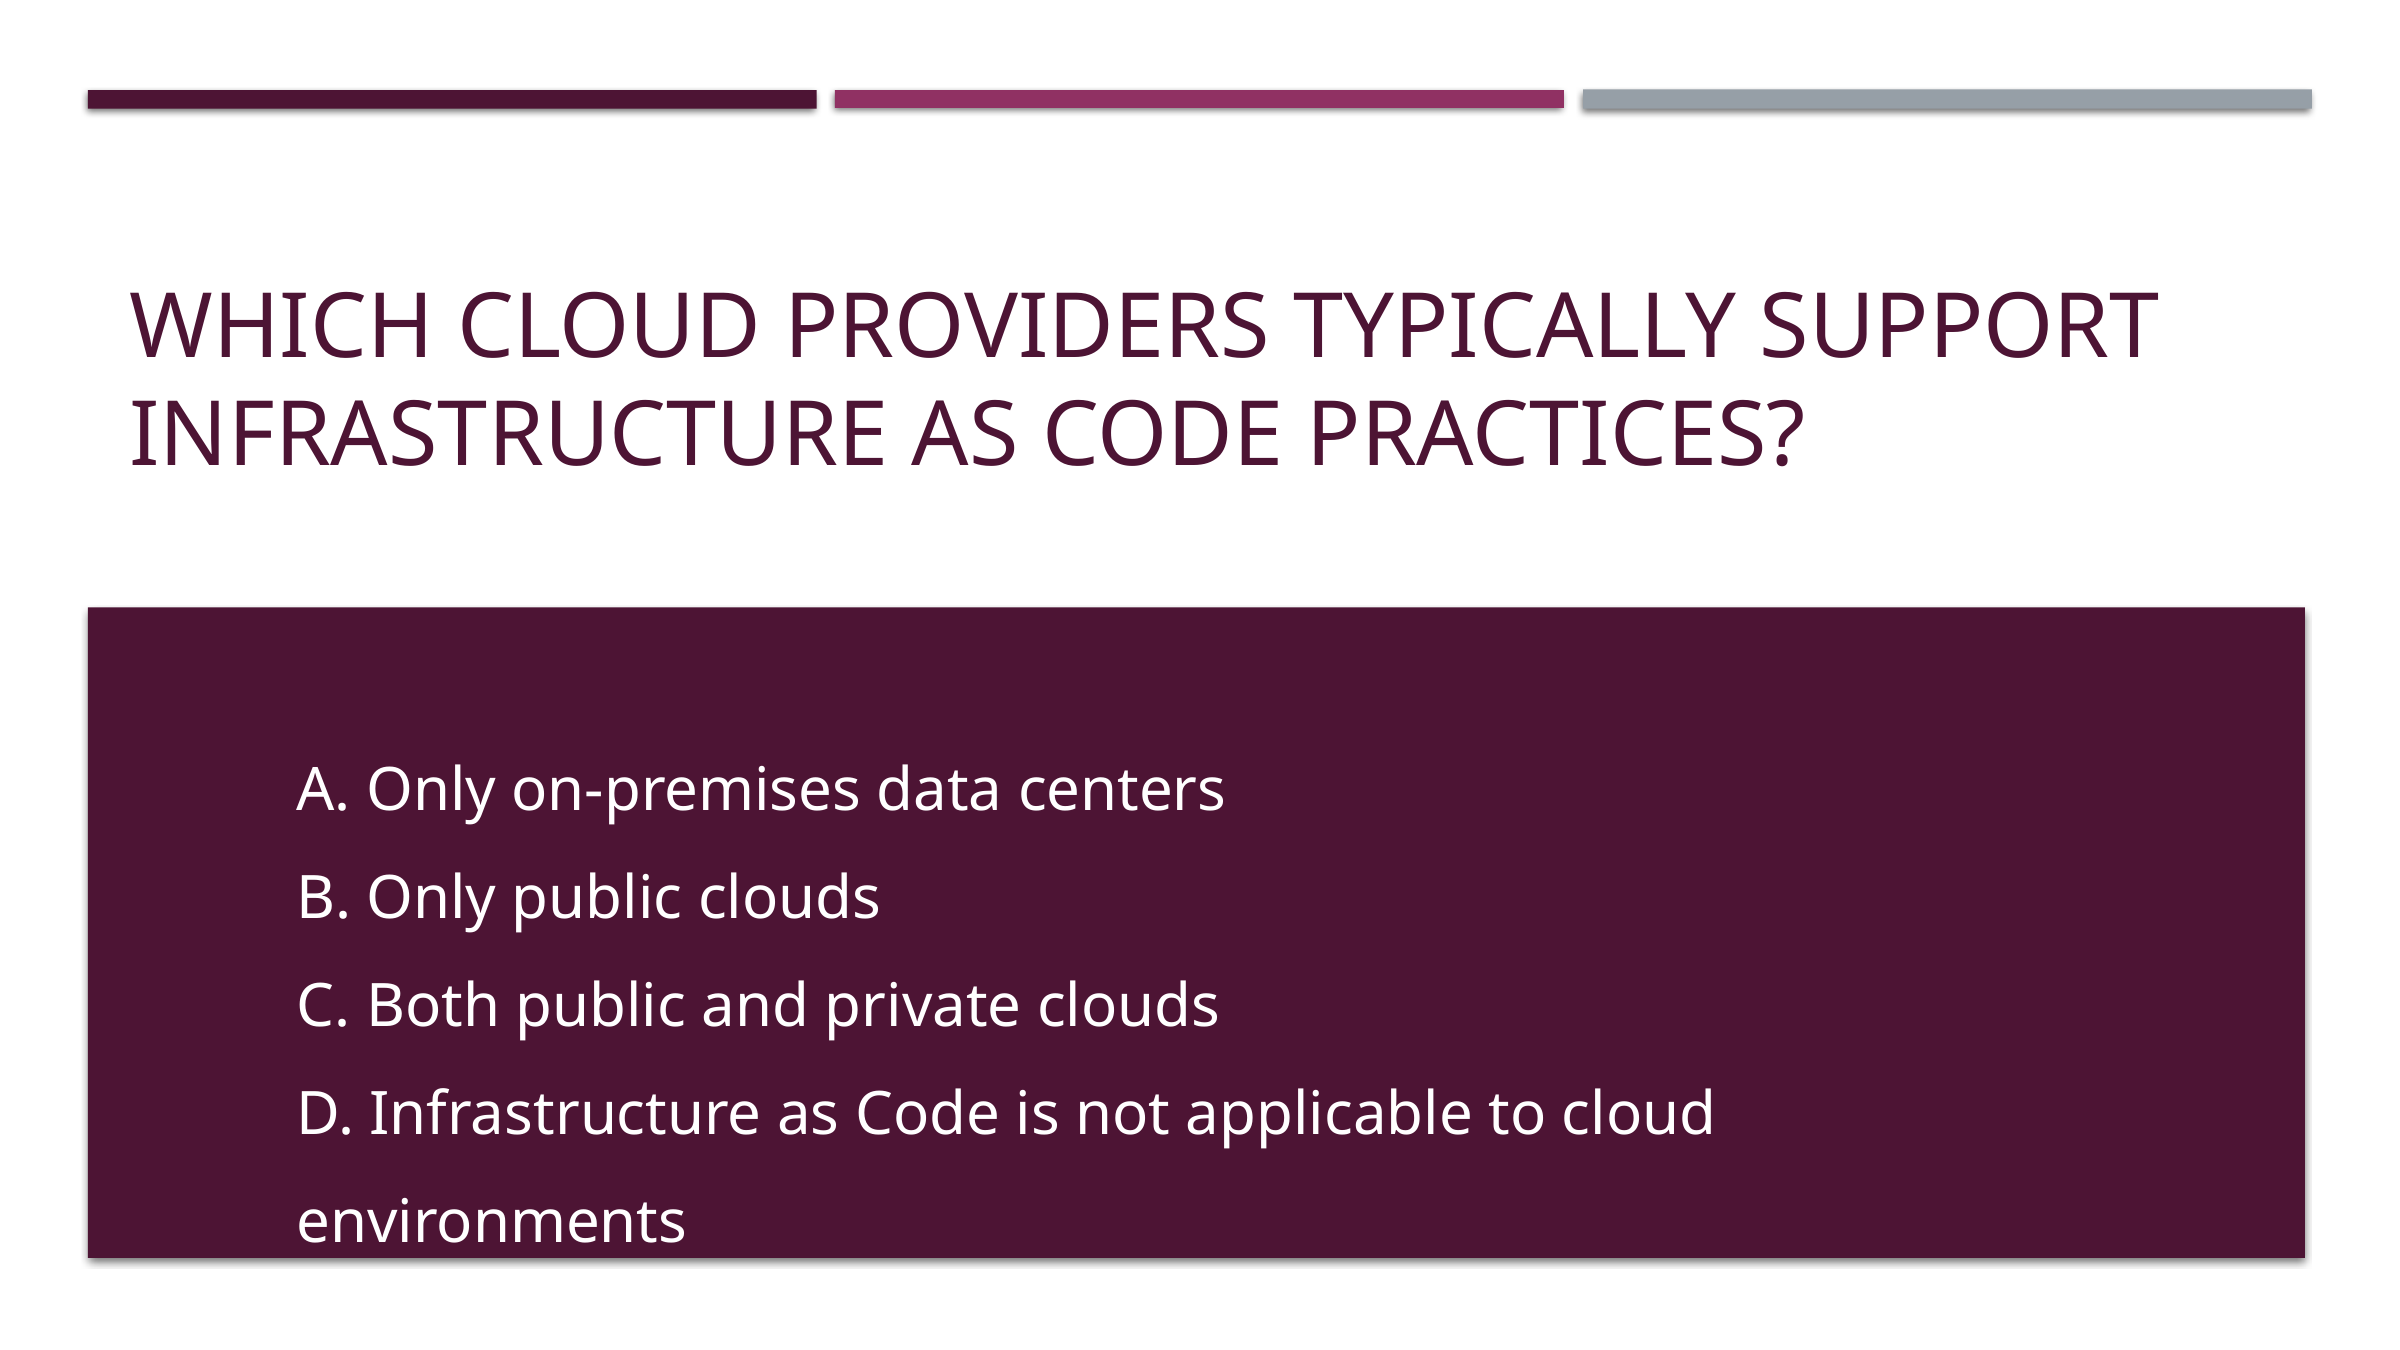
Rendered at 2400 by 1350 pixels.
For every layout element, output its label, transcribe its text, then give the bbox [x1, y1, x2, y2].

title Which cloud providers typically support Infrastructure as Code practices? [114, 200, 2279, 492]
text_box A. Only on-premises data centers B. Only public clouds C. Both public and private clouds D. Infrastructure as Code is not applicable to cloud environments [281, 707, 2039, 1262]
